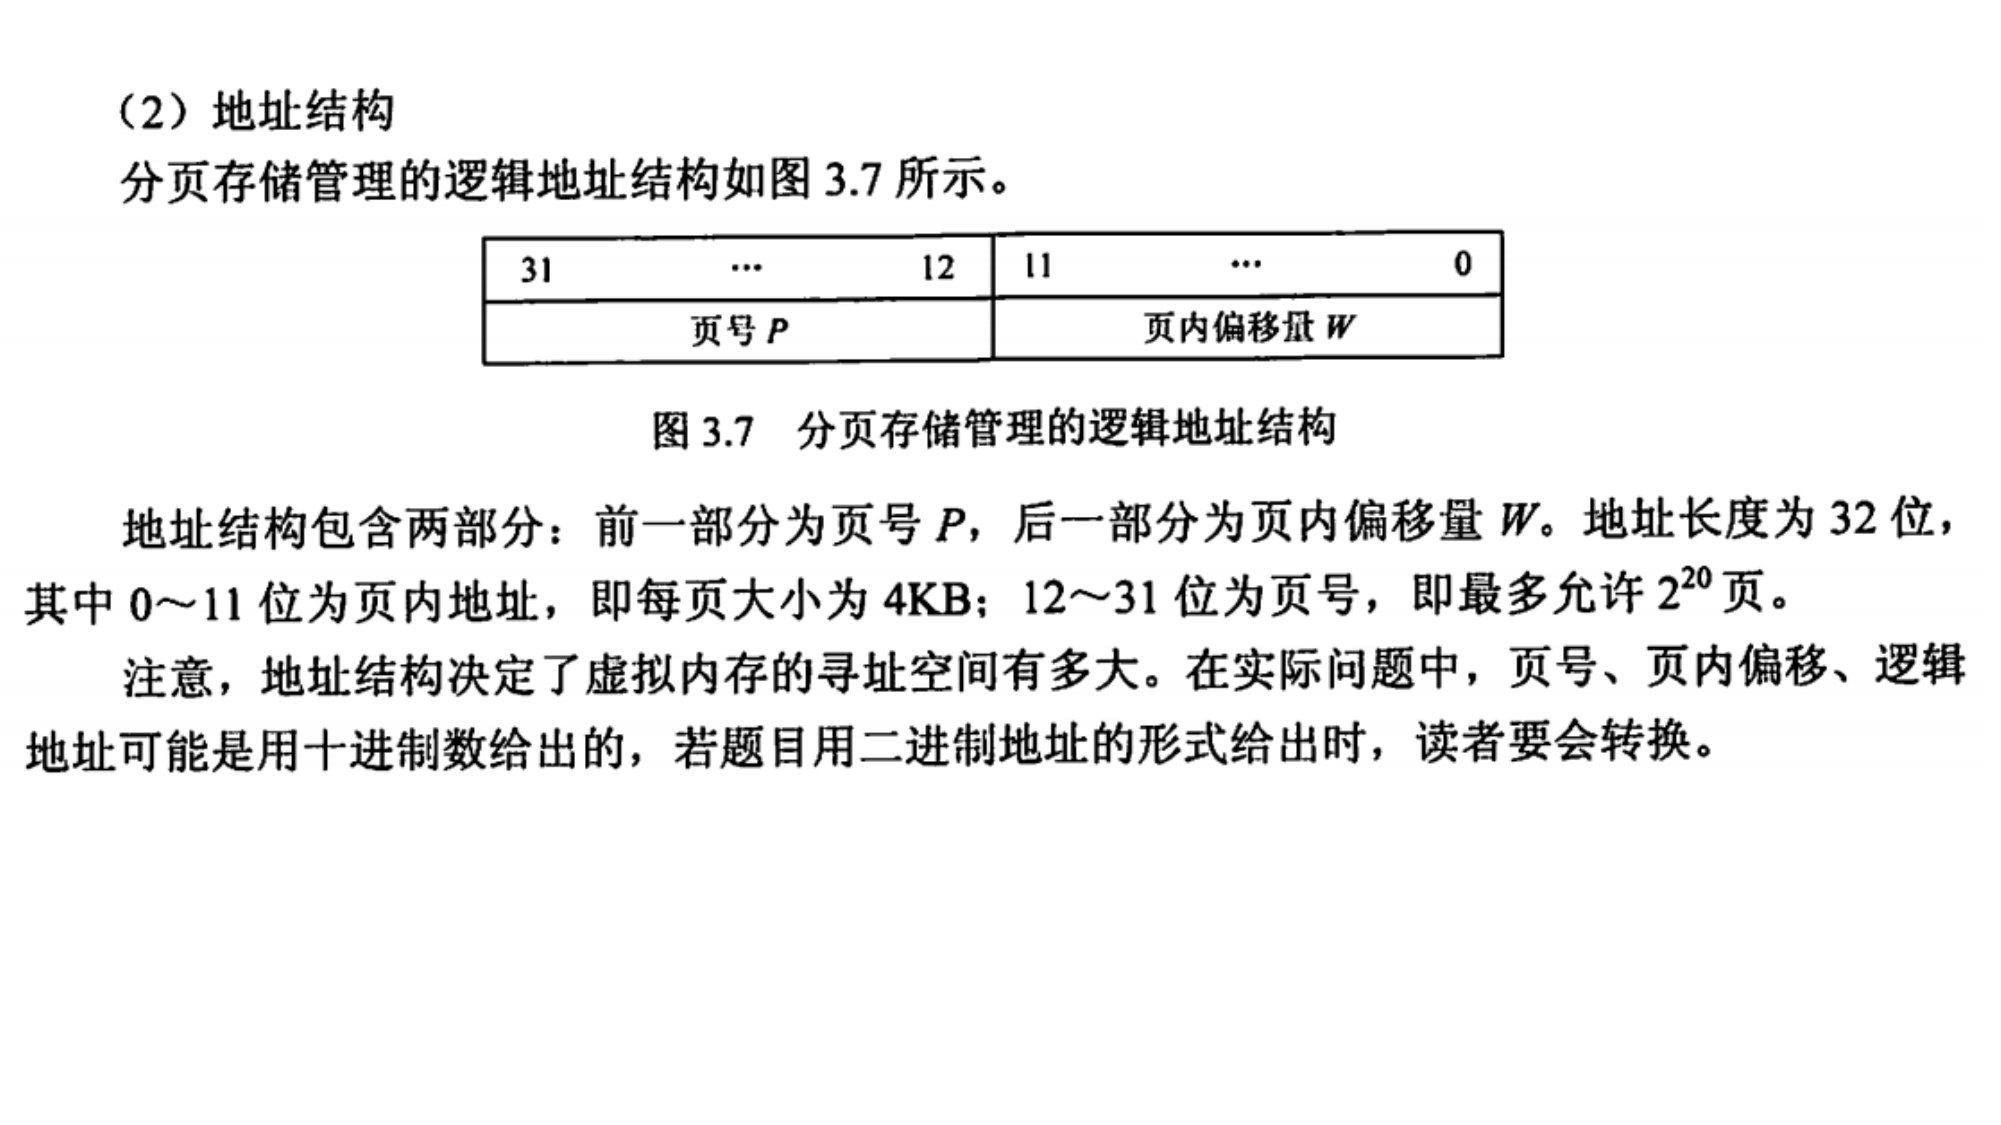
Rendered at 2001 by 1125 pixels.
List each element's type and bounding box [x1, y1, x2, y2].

list [0, 78, 1983, 787]
